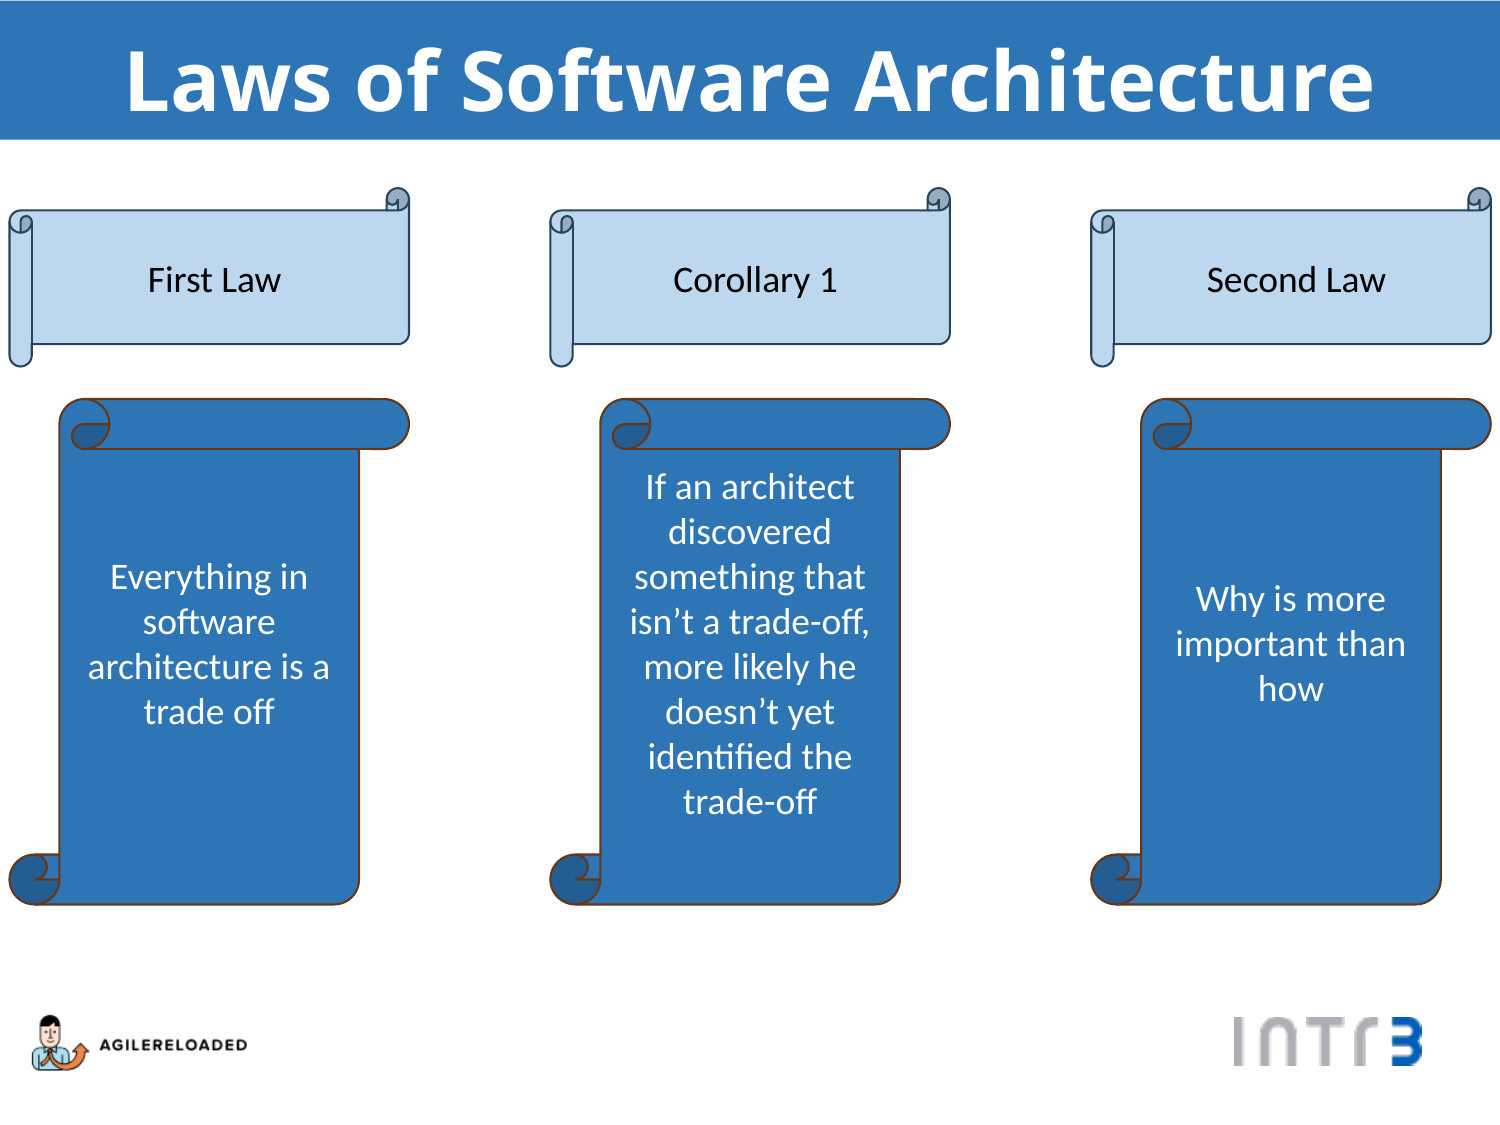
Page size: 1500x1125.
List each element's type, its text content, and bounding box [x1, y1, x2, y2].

title Laws of Software Architecture [0, 0, 1500, 140]
text_box If an architect discovered something that isn’t a trade-off, more likely he doesn’t yet identified the trade-off [549, 397, 951, 906]
text_box Everything in software architecture is a trade off [8, 397, 411, 906]
picture [1234, 1017, 1422, 1066]
text_box Second Law [1090, 187, 1492, 368]
text_box Corollary 1 [549, 187, 951, 368]
picture [22, 1005, 257, 1078]
text_box First Law [8, 187, 411, 368]
text_box Why is more important than how [1090, 397, 1492, 906]
